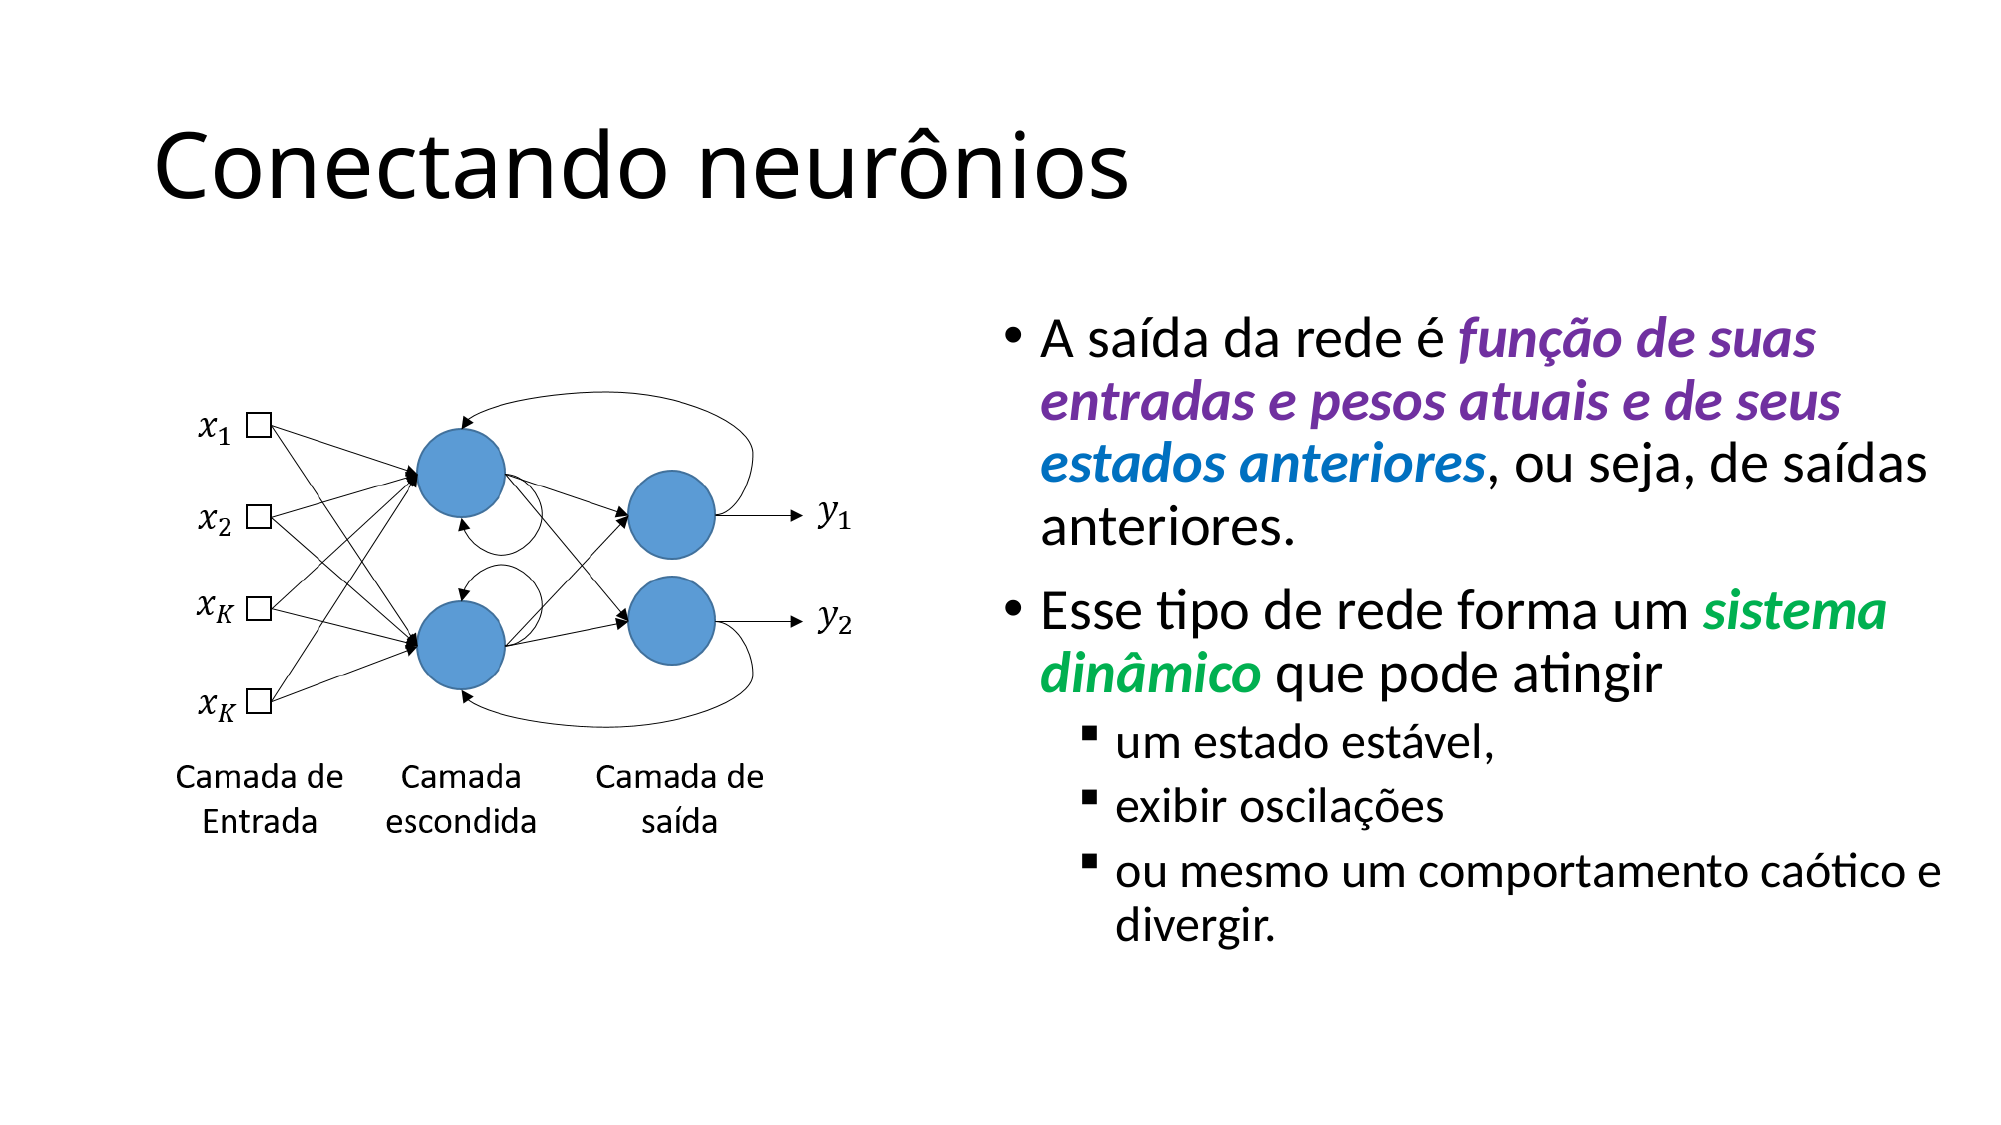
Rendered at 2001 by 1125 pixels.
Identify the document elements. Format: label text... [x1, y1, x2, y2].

picture [171, 391, 862, 865]
title Conectando neurônios [137, 59, 1863, 278]
list A saída da rede é função de suas entradas e pesos atuais e de seus estados anteriores, ou seja, de saídas anteriores. Esse tipo de rede forma um sistema dinâmico que pode atingir um estado estável, exibir oscilações ou mesmo um comportamento caótico e divergir. [988, 299, 1972, 1125]
